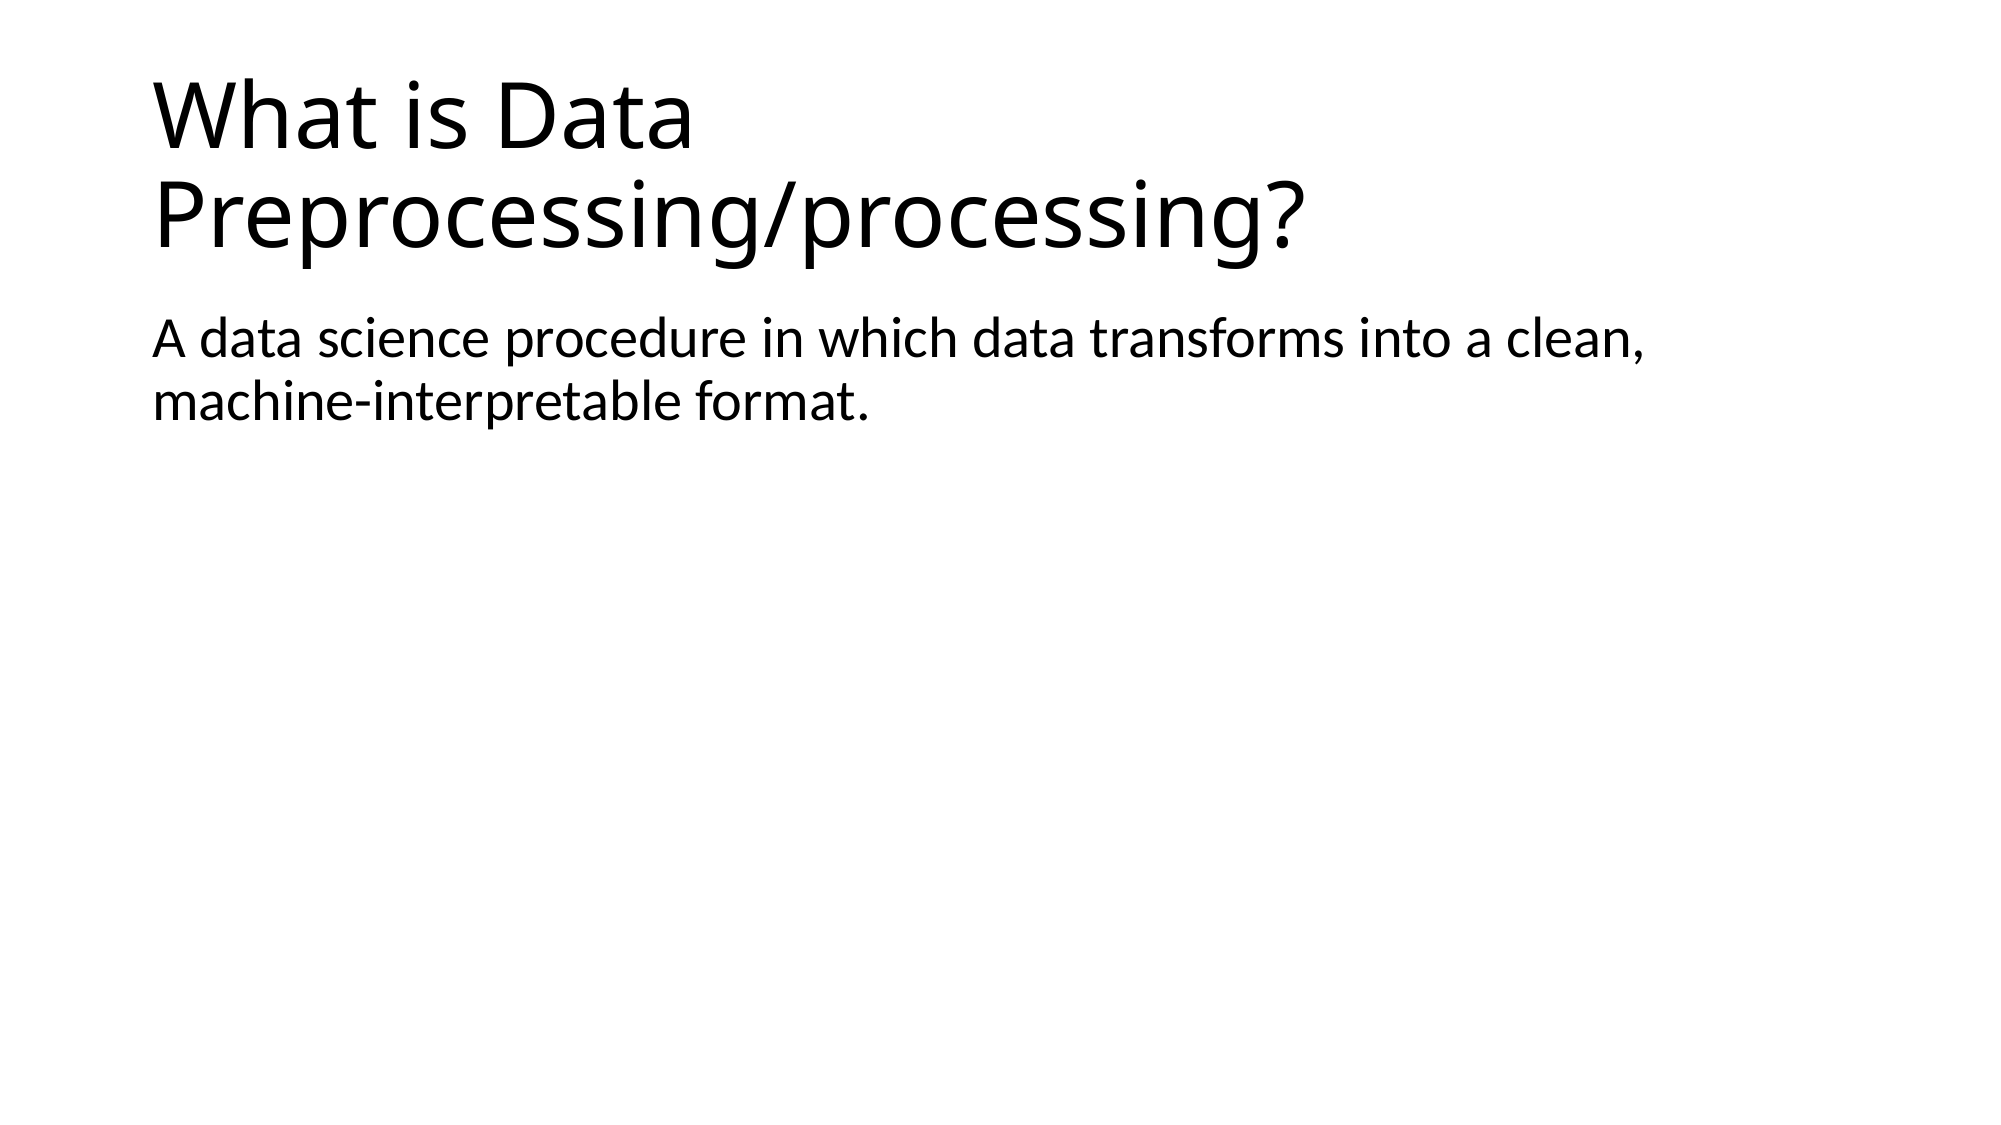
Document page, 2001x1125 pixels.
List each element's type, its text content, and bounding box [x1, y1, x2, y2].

list A data science procedure in which data transforms into a clean, machine-interpretable format. [137, 299, 1863, 1014]
title What is Data Preprocessing/processing? [137, 59, 1863, 278]
